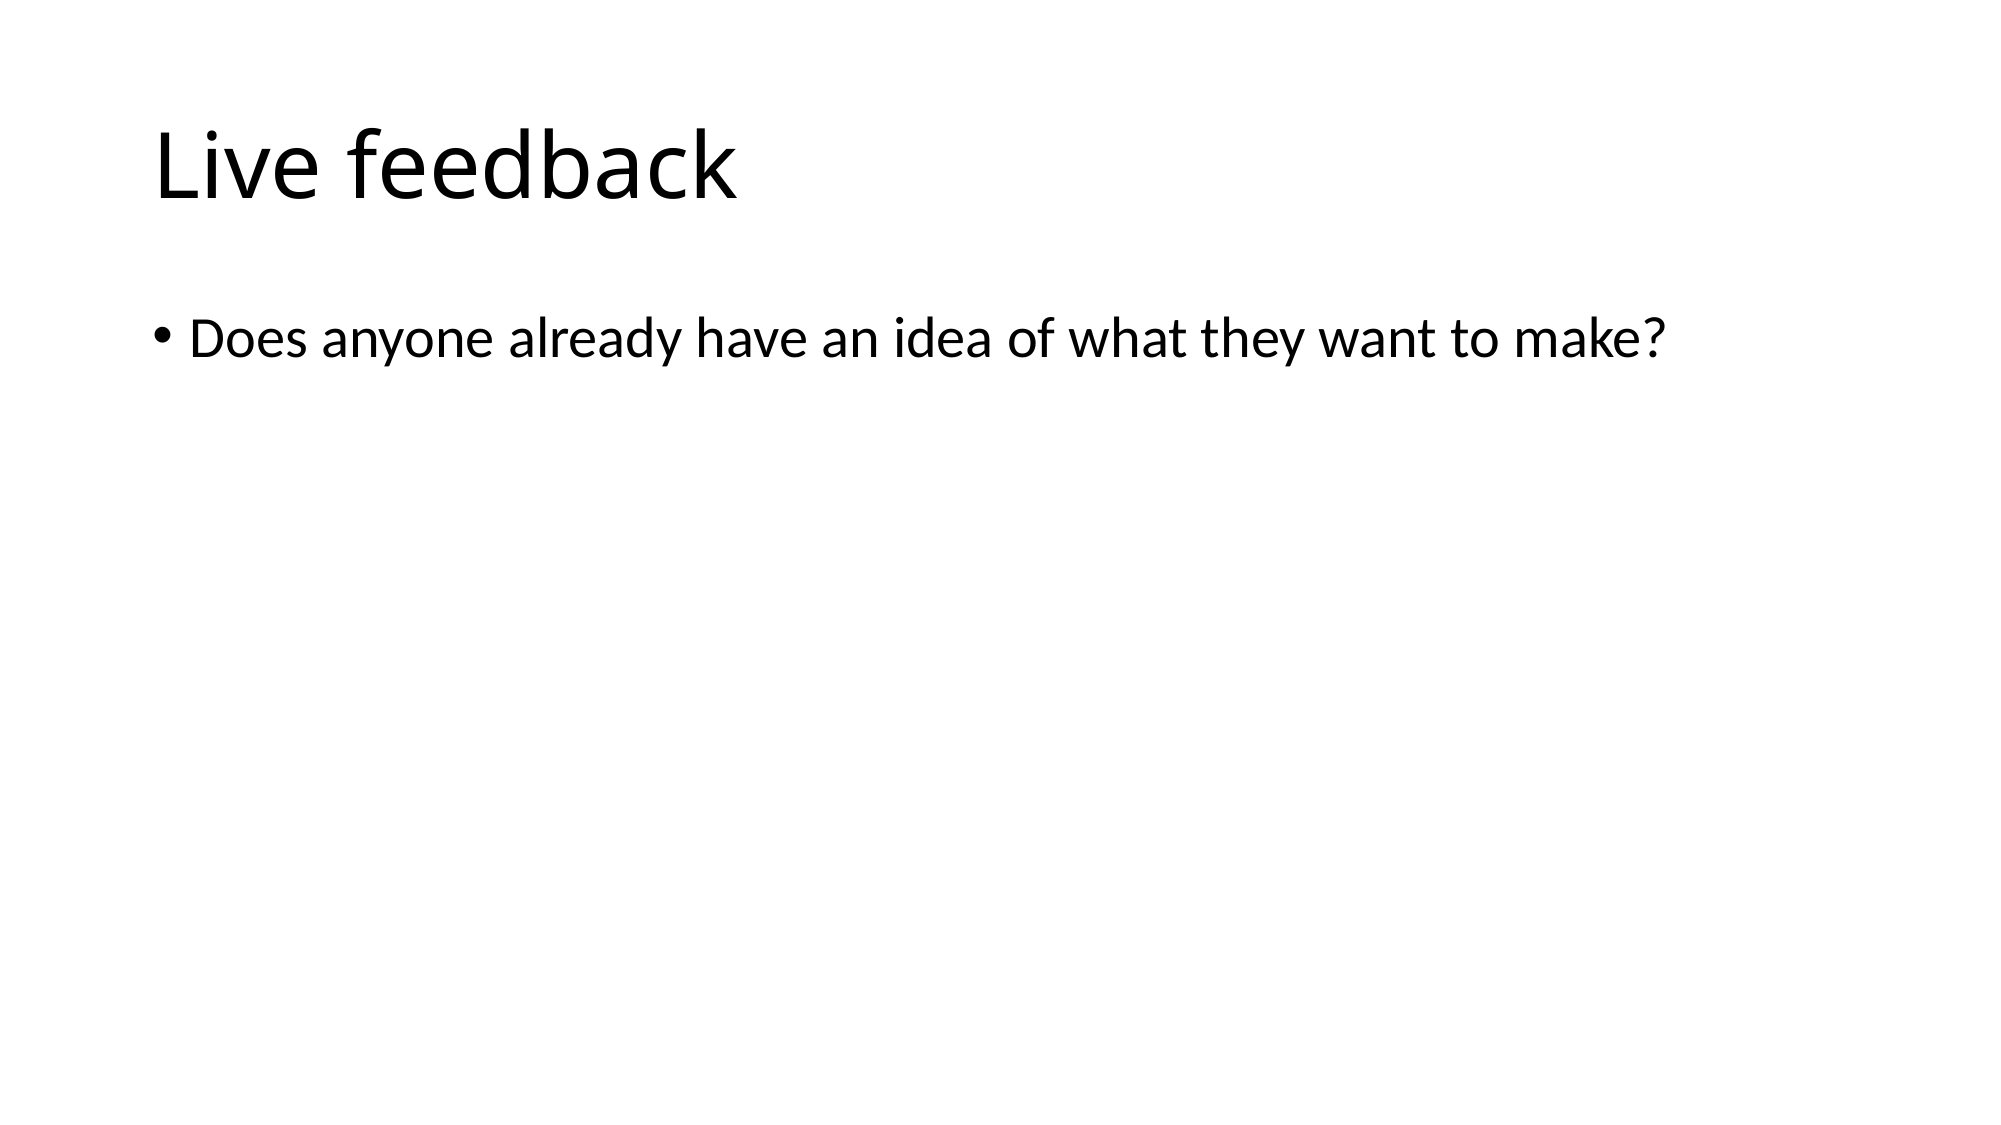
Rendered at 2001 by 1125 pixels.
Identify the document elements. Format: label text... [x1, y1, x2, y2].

title Live feedback [137, 59, 1863, 278]
list Does anyone already have an idea of what they want to make? [137, 299, 1863, 1014]
